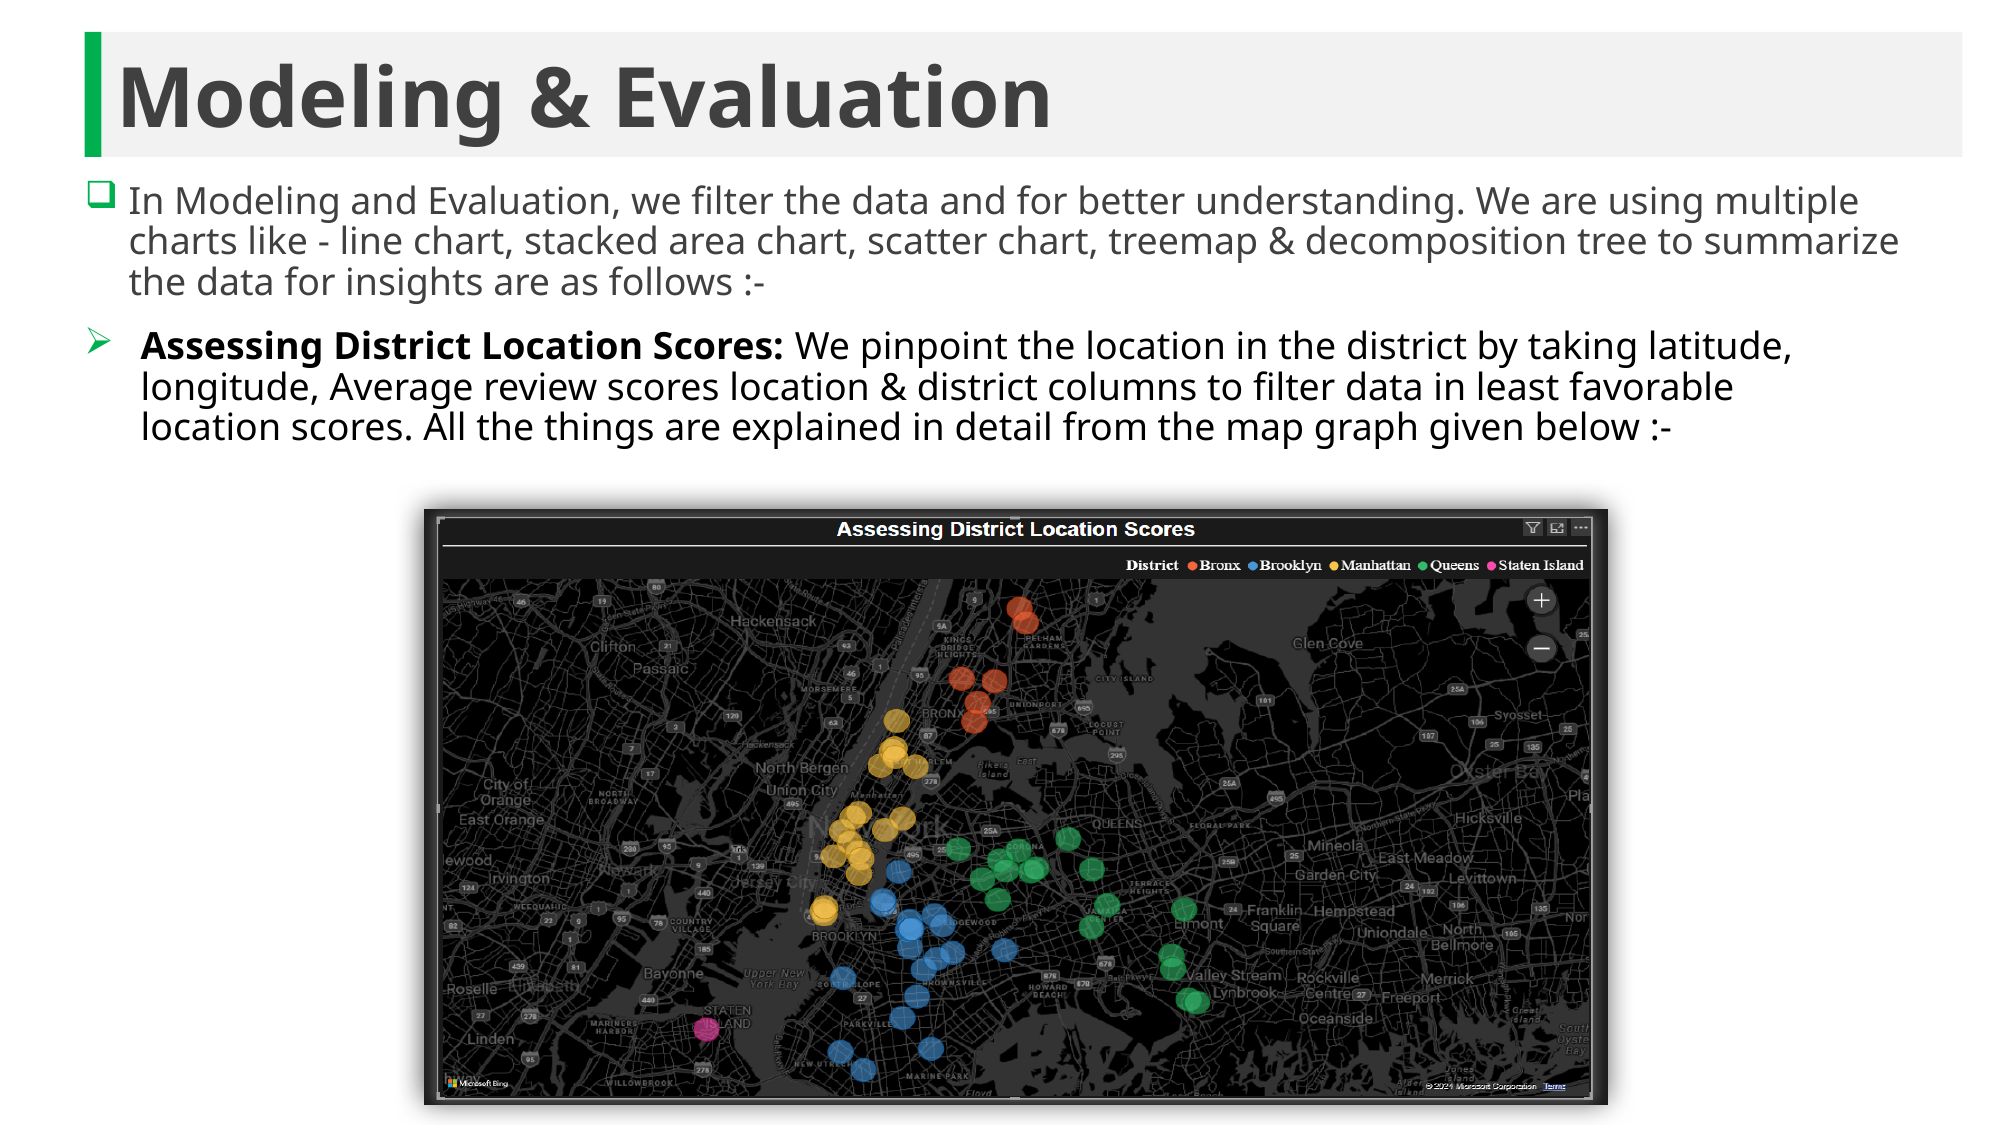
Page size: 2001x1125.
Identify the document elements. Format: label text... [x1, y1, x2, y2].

picture [424, 509, 1608, 1105]
text_box [84, 31, 102, 158]
text_box Modeling & Evaluation [102, 31, 1963, 158]
text_box Assessing District Location Scores: We pinpoint the location in the district by taking latitude, longitude, Average review scores location & district columns to filter data in least favorable location scores. All the things are explained in detail from the map graph given below :- [69, 319, 1963, 461]
text_box In Modeling and Evaluation, we filter the data and for better understanding. We are using multiple charts like - line chart, stacked area chart, scatter chart, treemap & decomposition tree to summarize the data for insights are as follows :- [84, 182, 1963, 281]
